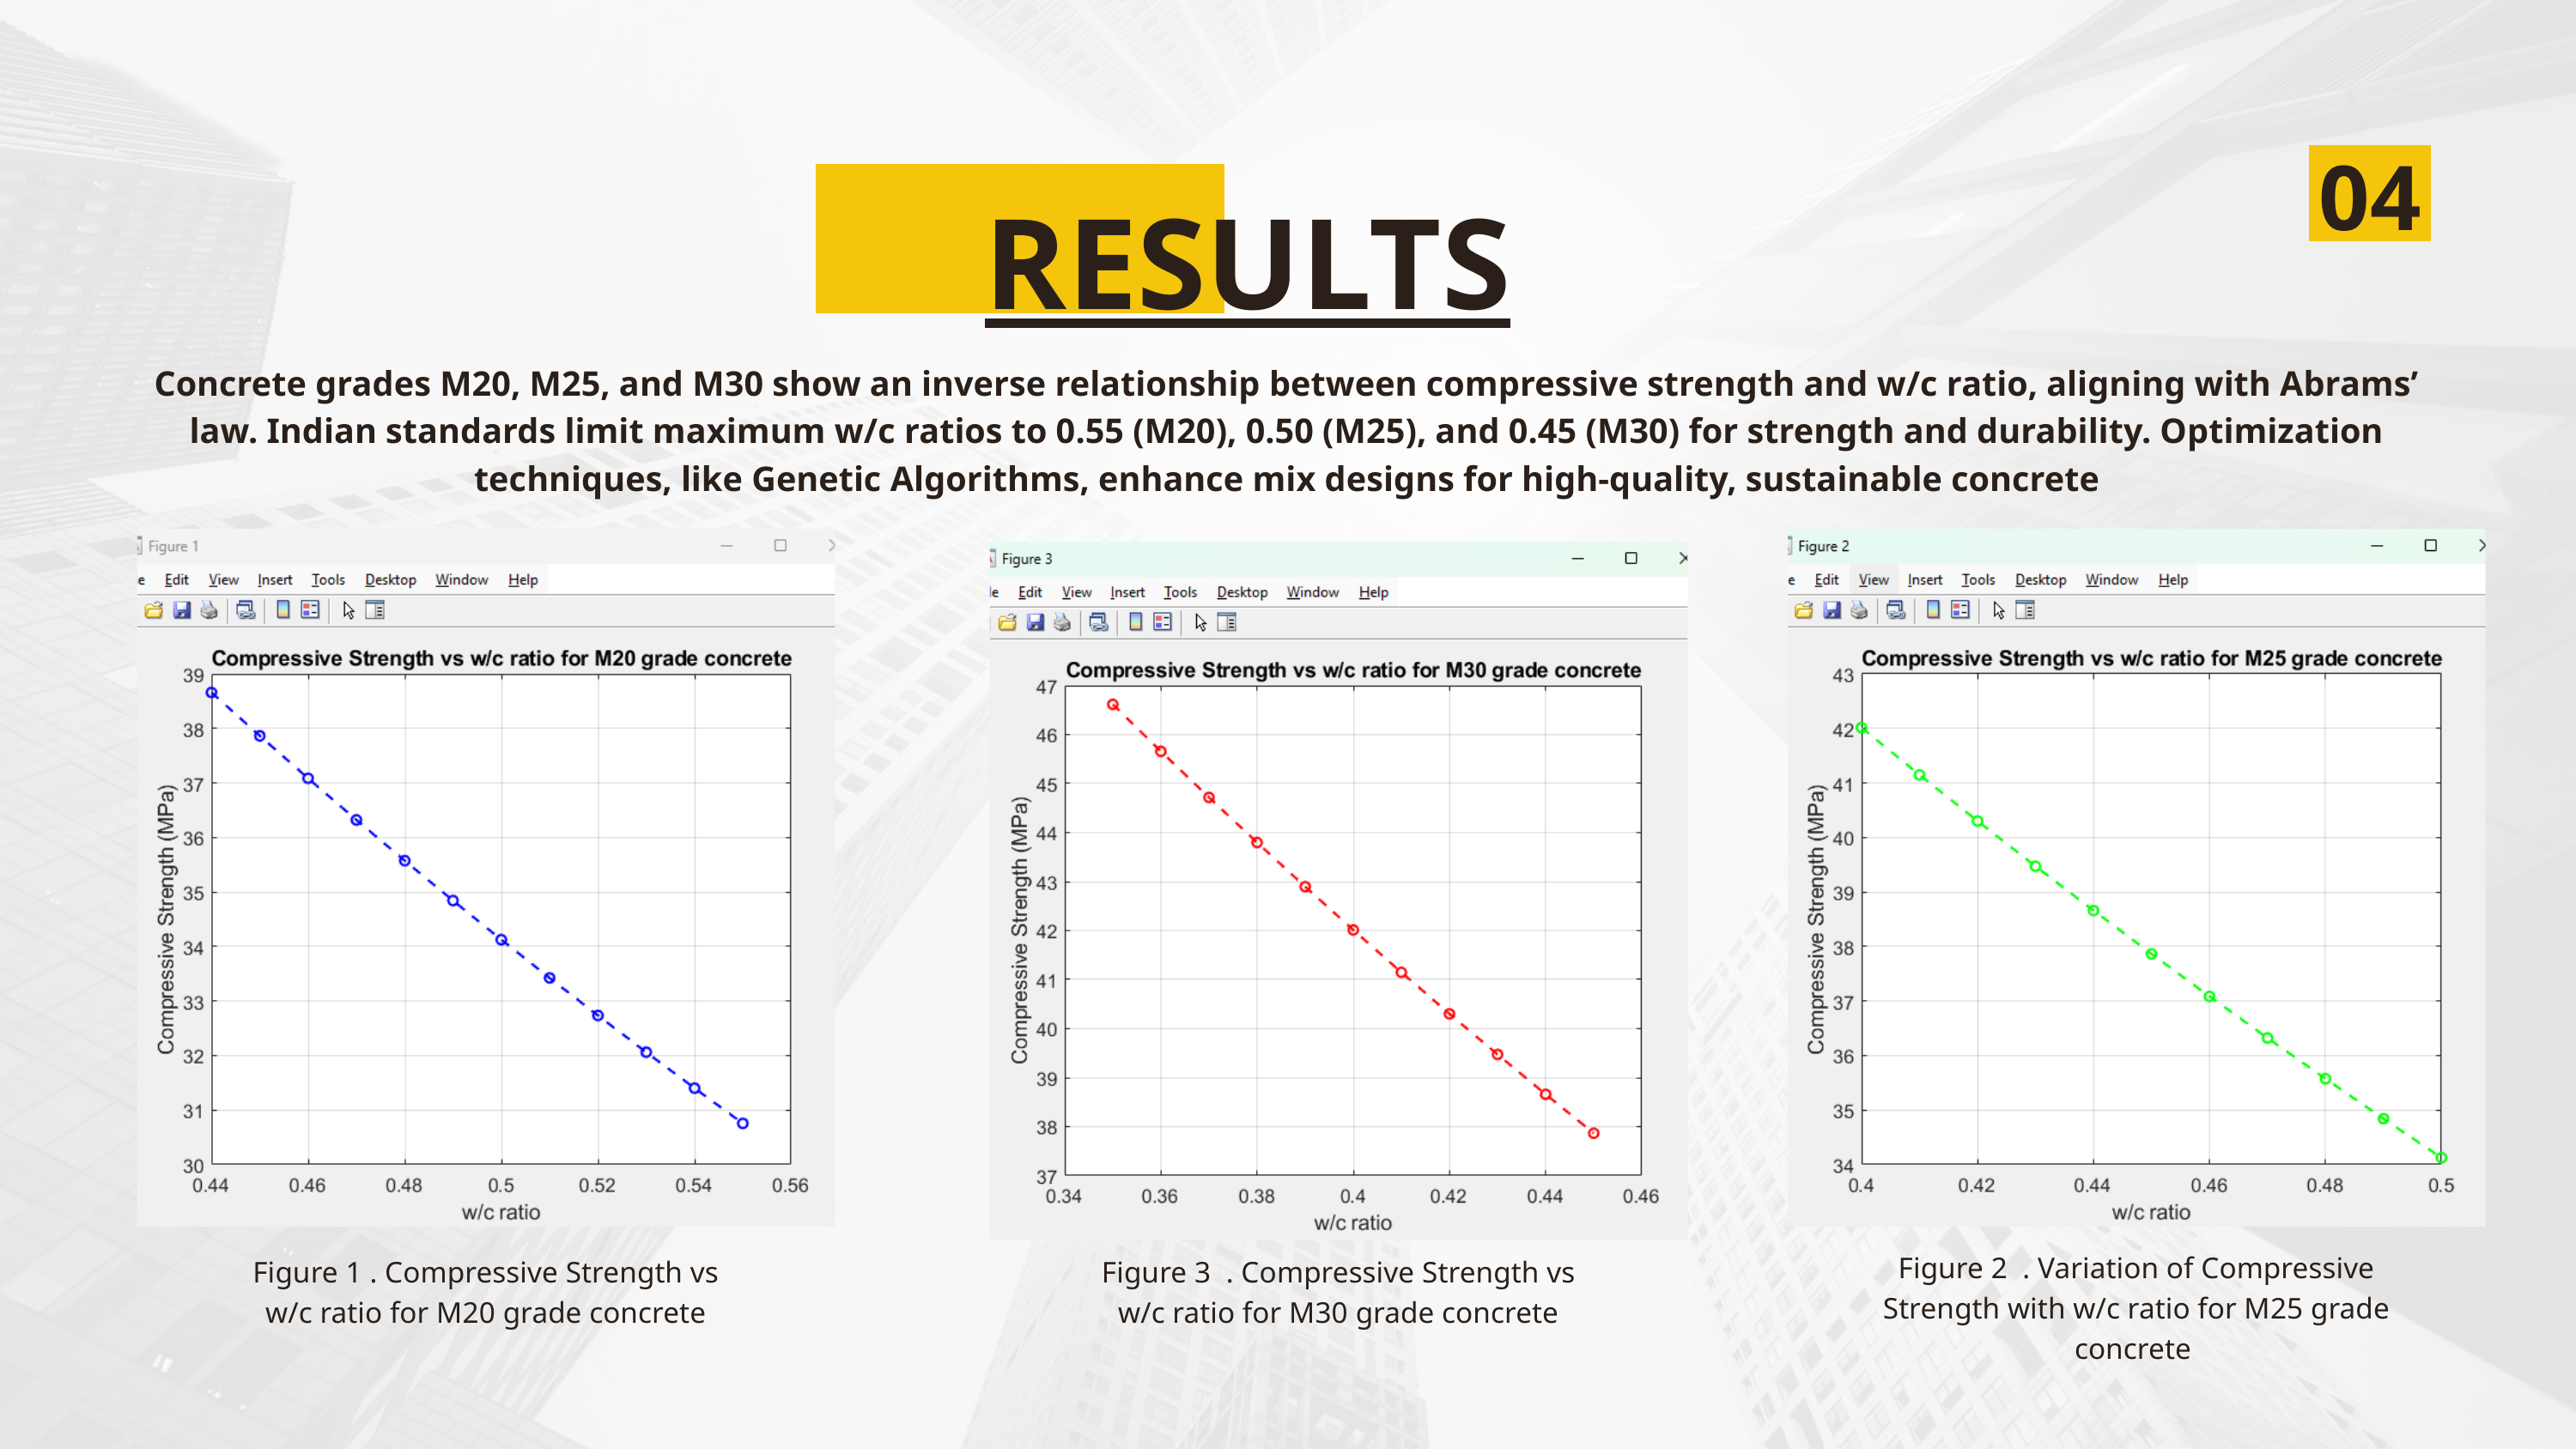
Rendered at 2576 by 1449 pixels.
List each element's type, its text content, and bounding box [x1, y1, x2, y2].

text_box Figure 3 . Compressive Strength vs w/c ratio for M30 grade concrete [1081, 1248, 1596, 1330]
text_box [989, 542, 1688, 1240]
text_box 04 [2290, 123, 2451, 249]
text_box RESULTS [984, 159, 1591, 335]
text_box Figure 2 . Variation of Compressive Strength with w/c ratio for M25 grade concrete [1879, 1244, 2395, 1365]
text_box [1788, 529, 2486, 1227]
text_box [137, 529, 835, 1227]
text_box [2309, 144, 2432, 241]
text_box [0, 0, 2576, 1449]
text_box Figure 1 . Compressive Strength vs w/c ratio for M20 grade concrete [228, 1248, 744, 1330]
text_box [815, 163, 1225, 314]
text_box Concrete grades M20, M25, and M30 show an inverse relationship between compressive strength and w/c ratio, aligning with Abrams’ law. Indian standards limit maximum w/c ratios to 0.55 (M20), 0.50 (M25), and 0.45 (M30) for strength and durability. Optimization techniques, like Genetic Algorithms, enhance mix designs for high-quality, sustainable concrete [144, 355, 2432, 499]
